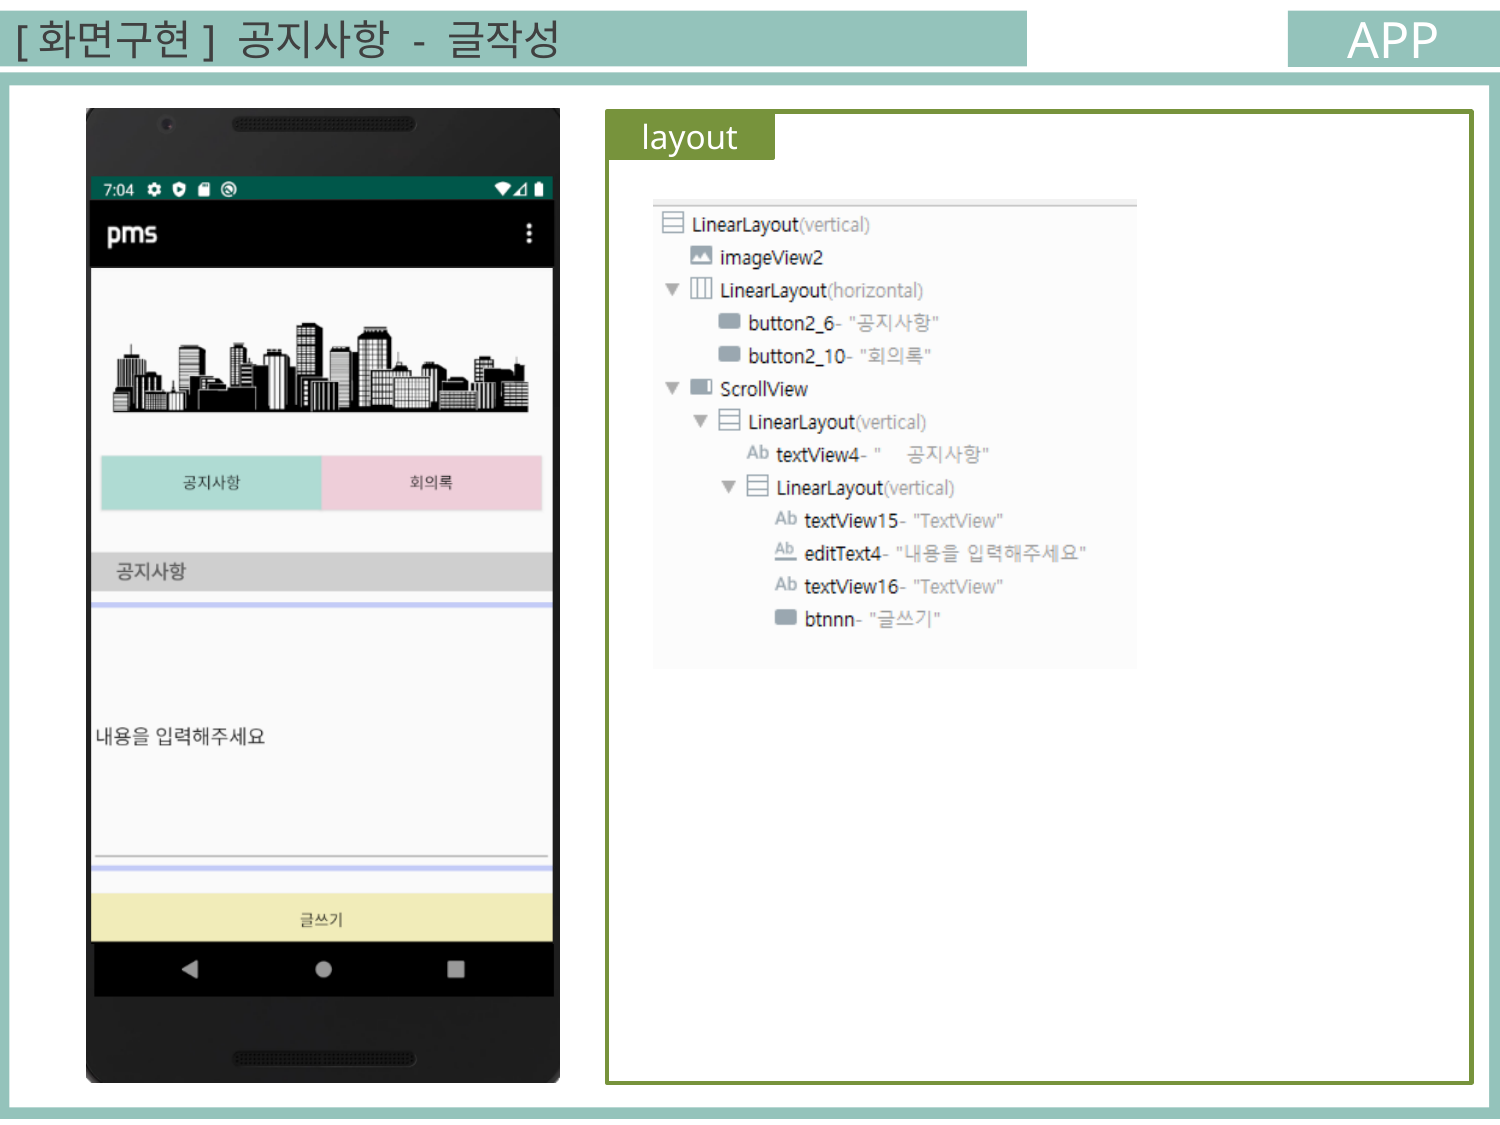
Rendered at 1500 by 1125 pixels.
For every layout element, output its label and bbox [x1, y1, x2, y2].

text_box [1286, 9, 1500, 69]
text_box [0, 9, 1029, 68]
text_box [0, 72, 1500, 1120]
picture [85, 174, 557, 945]
picture [653, 199, 1137, 669]
